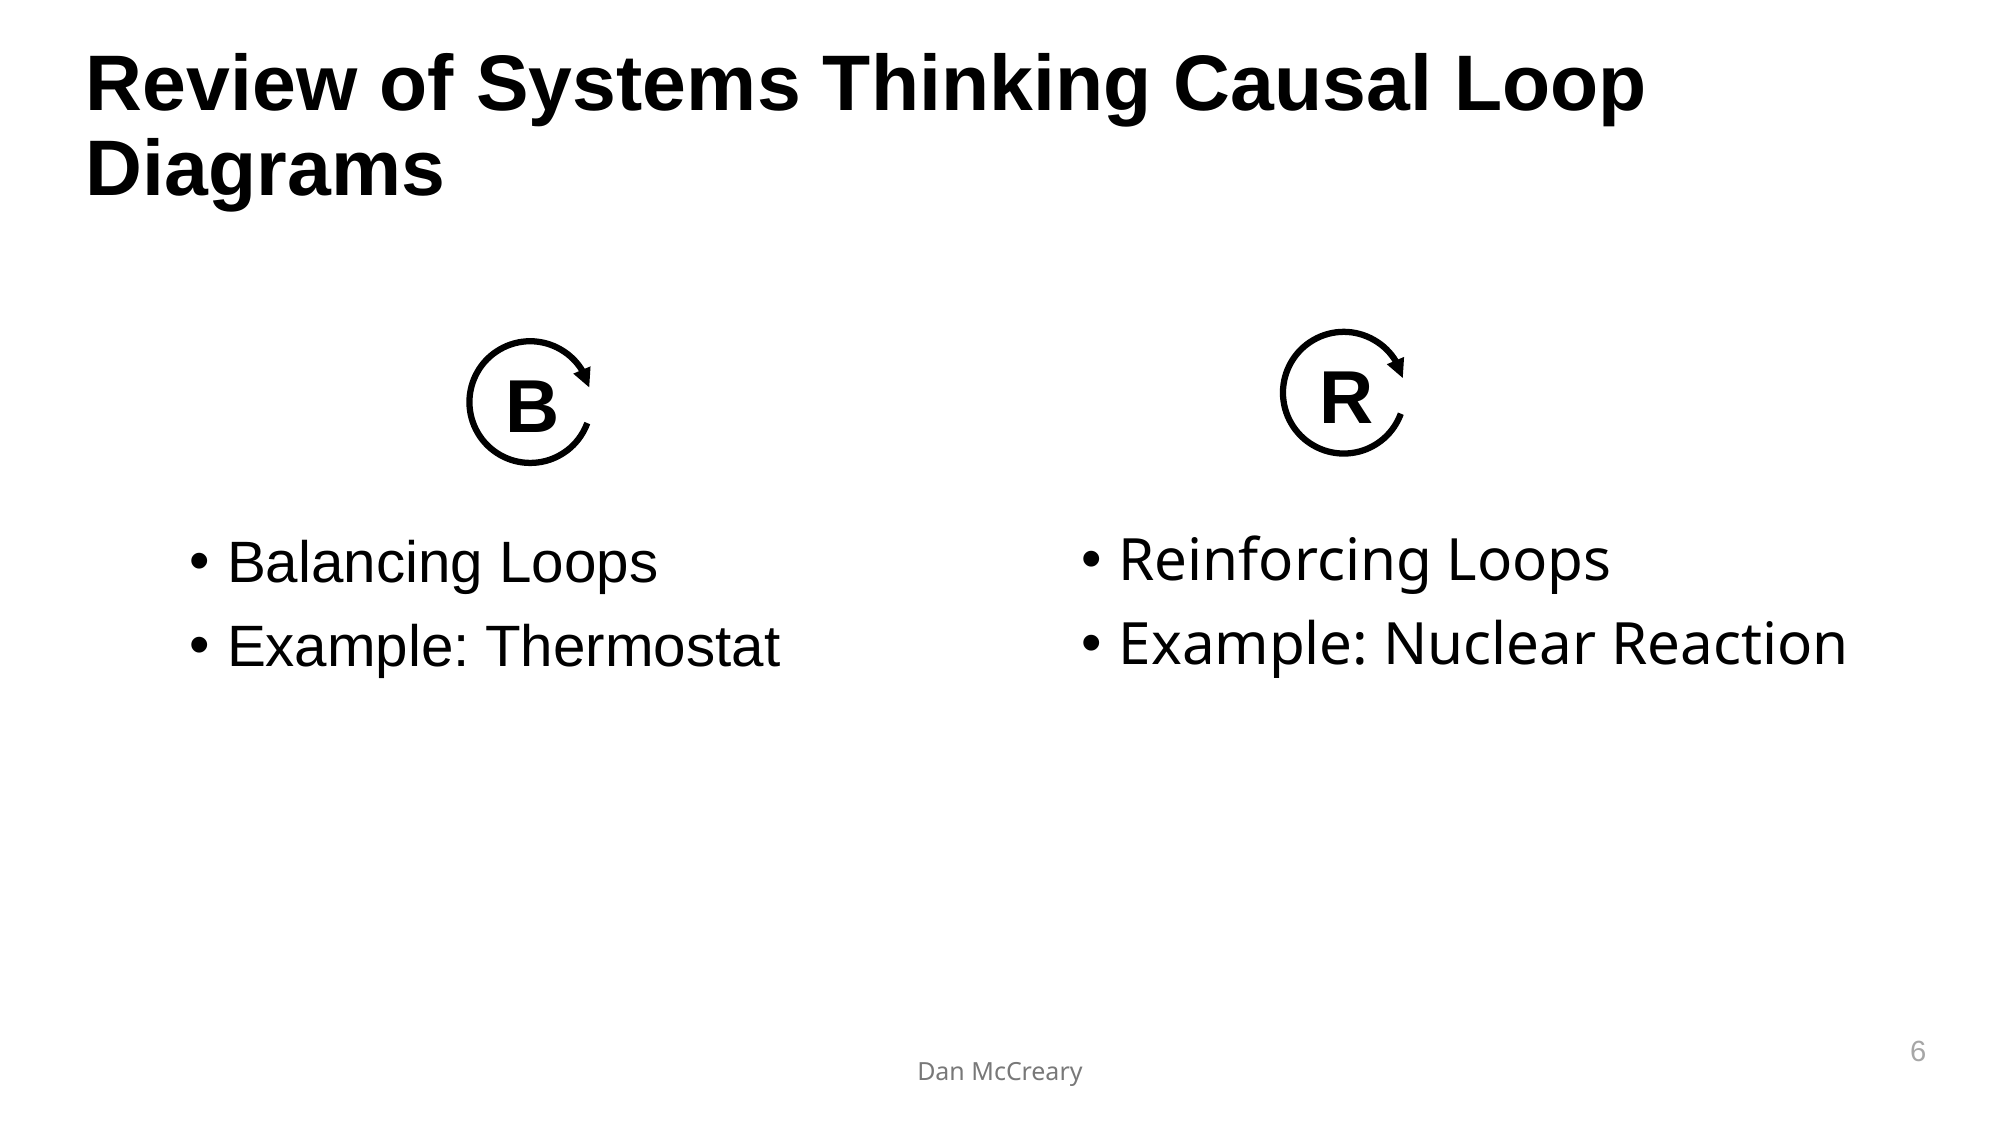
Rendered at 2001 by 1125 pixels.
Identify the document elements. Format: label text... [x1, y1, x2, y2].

text_box Reinforcing Loops Example: Nuclear Reaction [1066, 522, 1882, 677]
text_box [1282, 331, 1406, 455]
title Review of Systems Thinking Causal Loop Diagrams [70, 34, 1872, 222]
list Balancing Loops Example: Thermostat [174, 524, 920, 679]
footer Dan McCreary [662, 1042, 1338, 1103]
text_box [468, 340, 592, 464]
slide_number 6 [1491, 1019, 1942, 1080]
